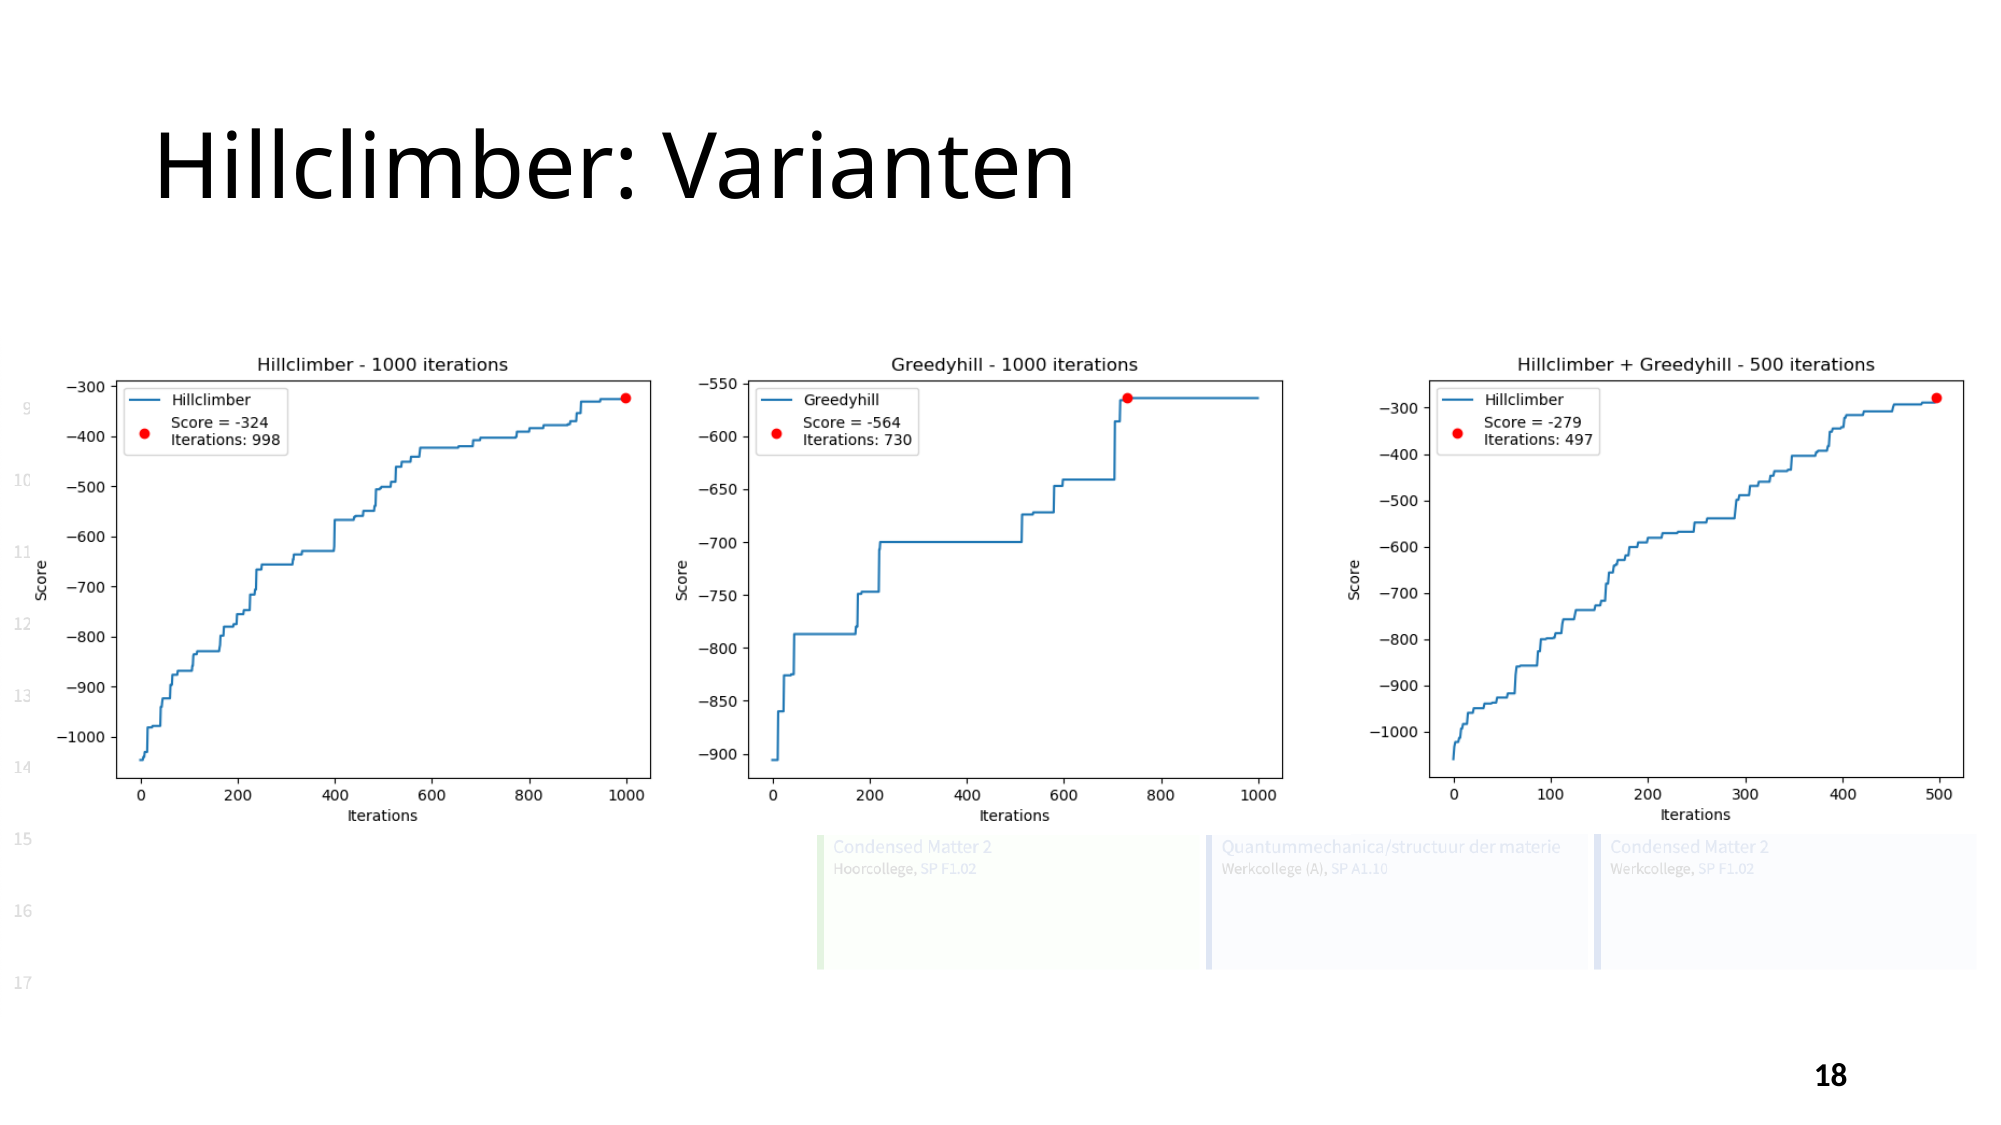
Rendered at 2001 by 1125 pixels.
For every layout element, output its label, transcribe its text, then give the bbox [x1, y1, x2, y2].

slide_number 18 [1412, 1042, 1863, 1103]
title Hillclimber: Varianten [137, 59, 1863, 278]
picture [30, 318, 2000, 835]
